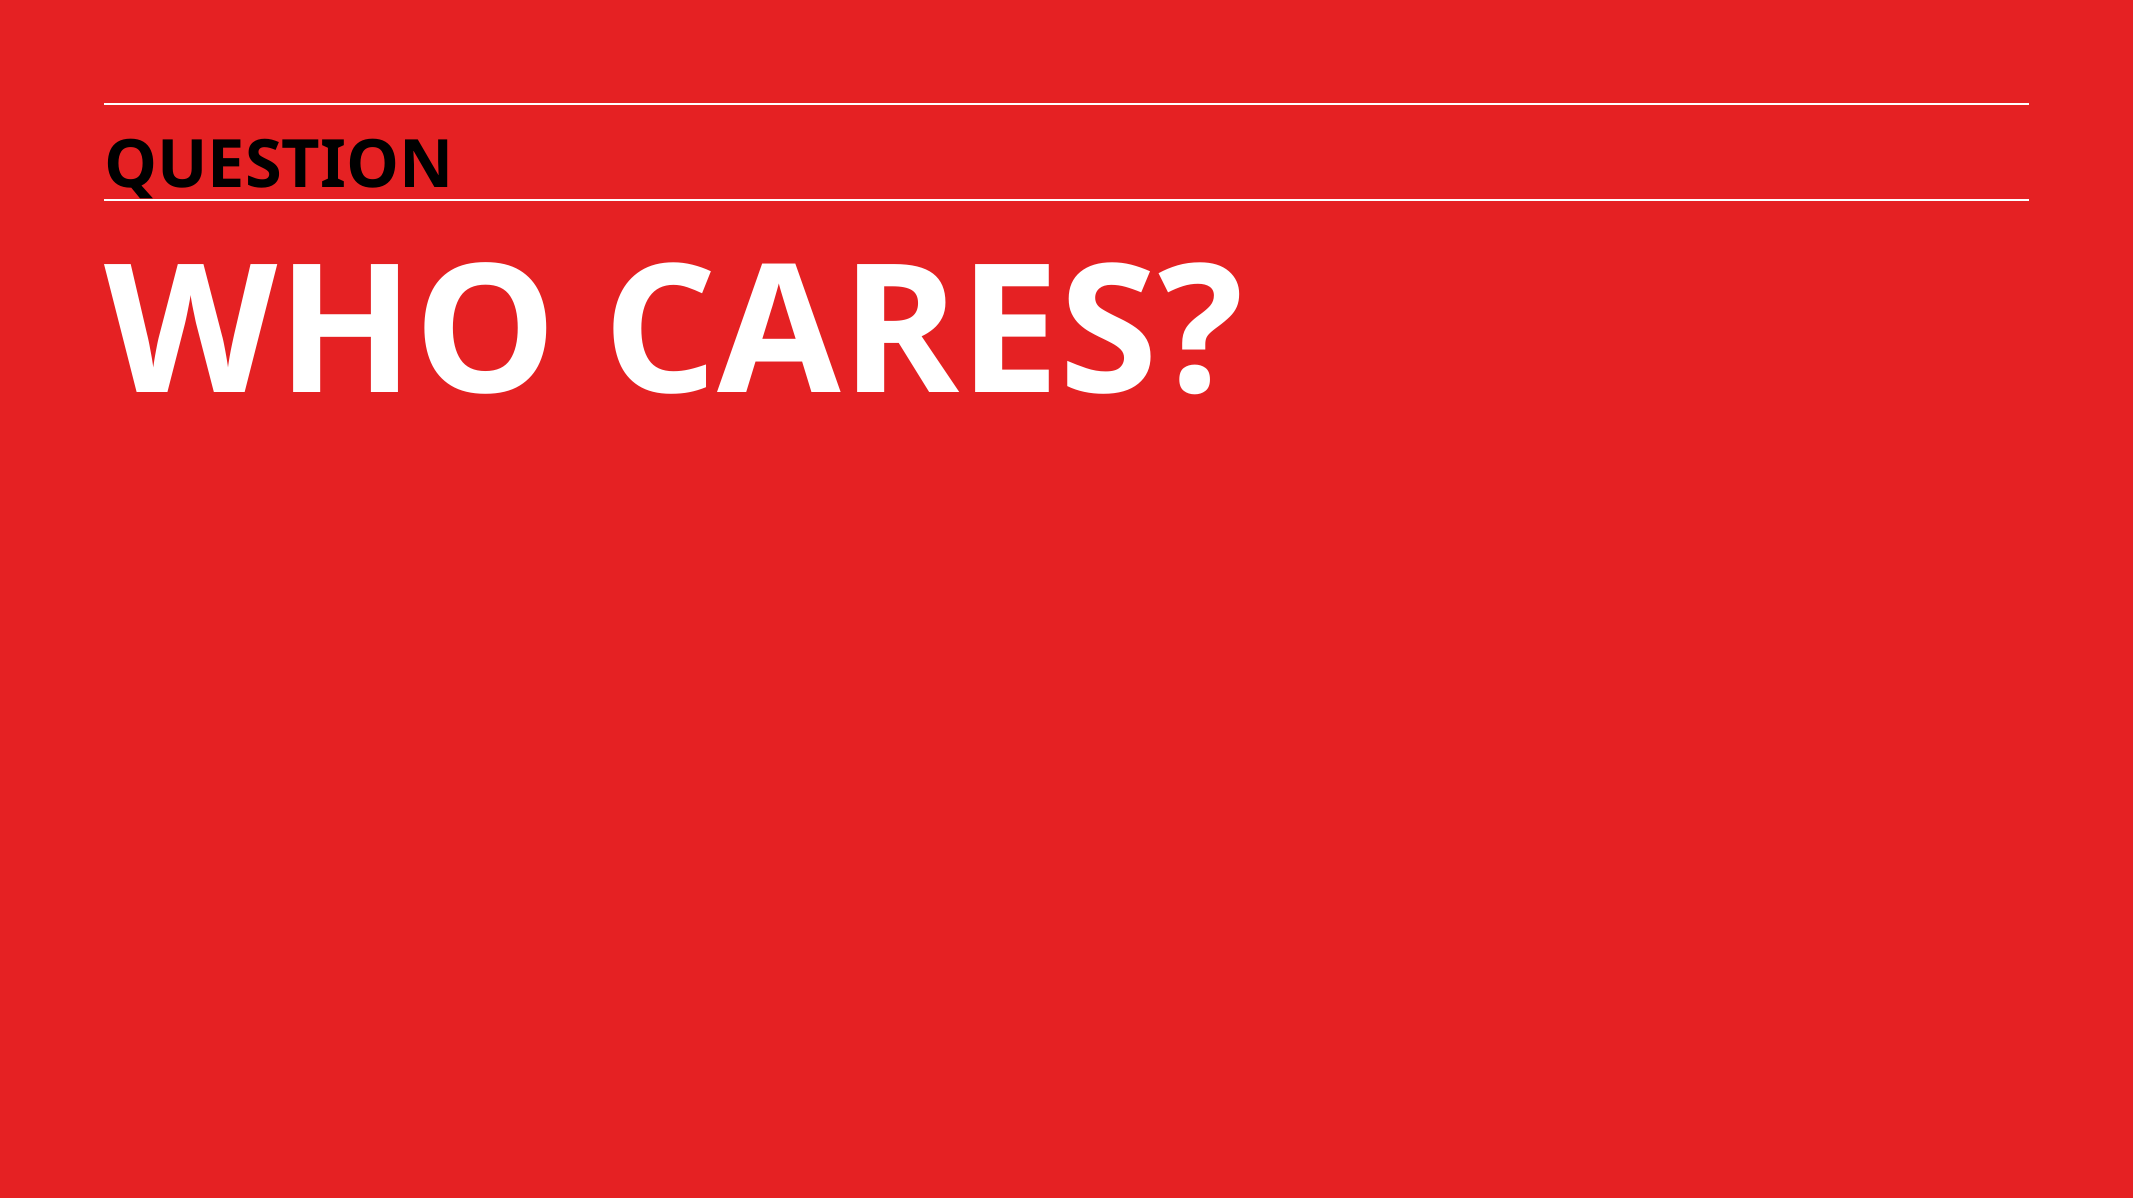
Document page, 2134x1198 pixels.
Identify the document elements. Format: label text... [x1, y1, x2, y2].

text_box QUESTION [104, 120, 1771, 192]
text_box WHO CARES? [104, 241, 2030, 979]
